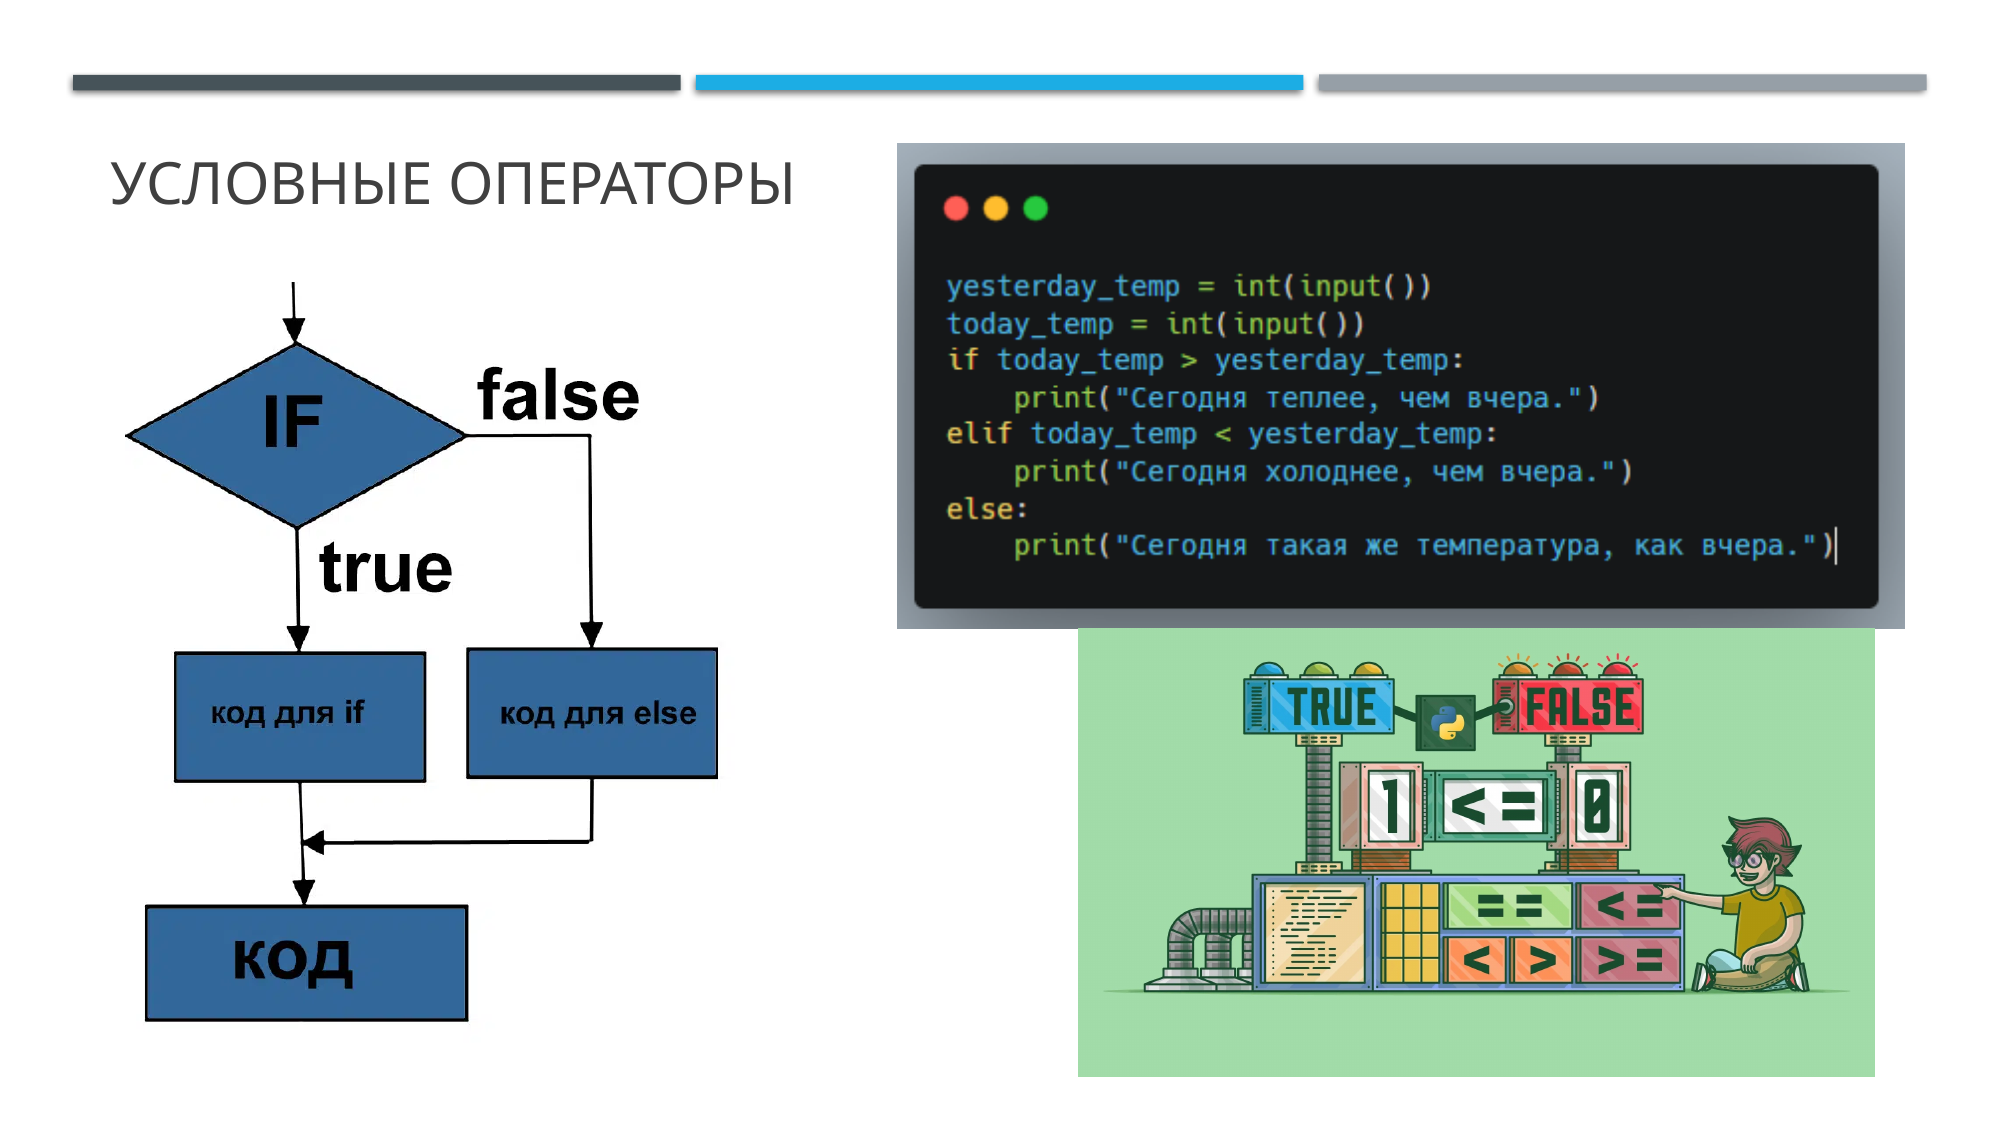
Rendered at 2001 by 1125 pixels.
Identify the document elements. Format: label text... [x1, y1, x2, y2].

title Условные операторы [95, 29, 1905, 224]
picture [896, 143, 1906, 1078]
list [124, 281, 735, 1043]
